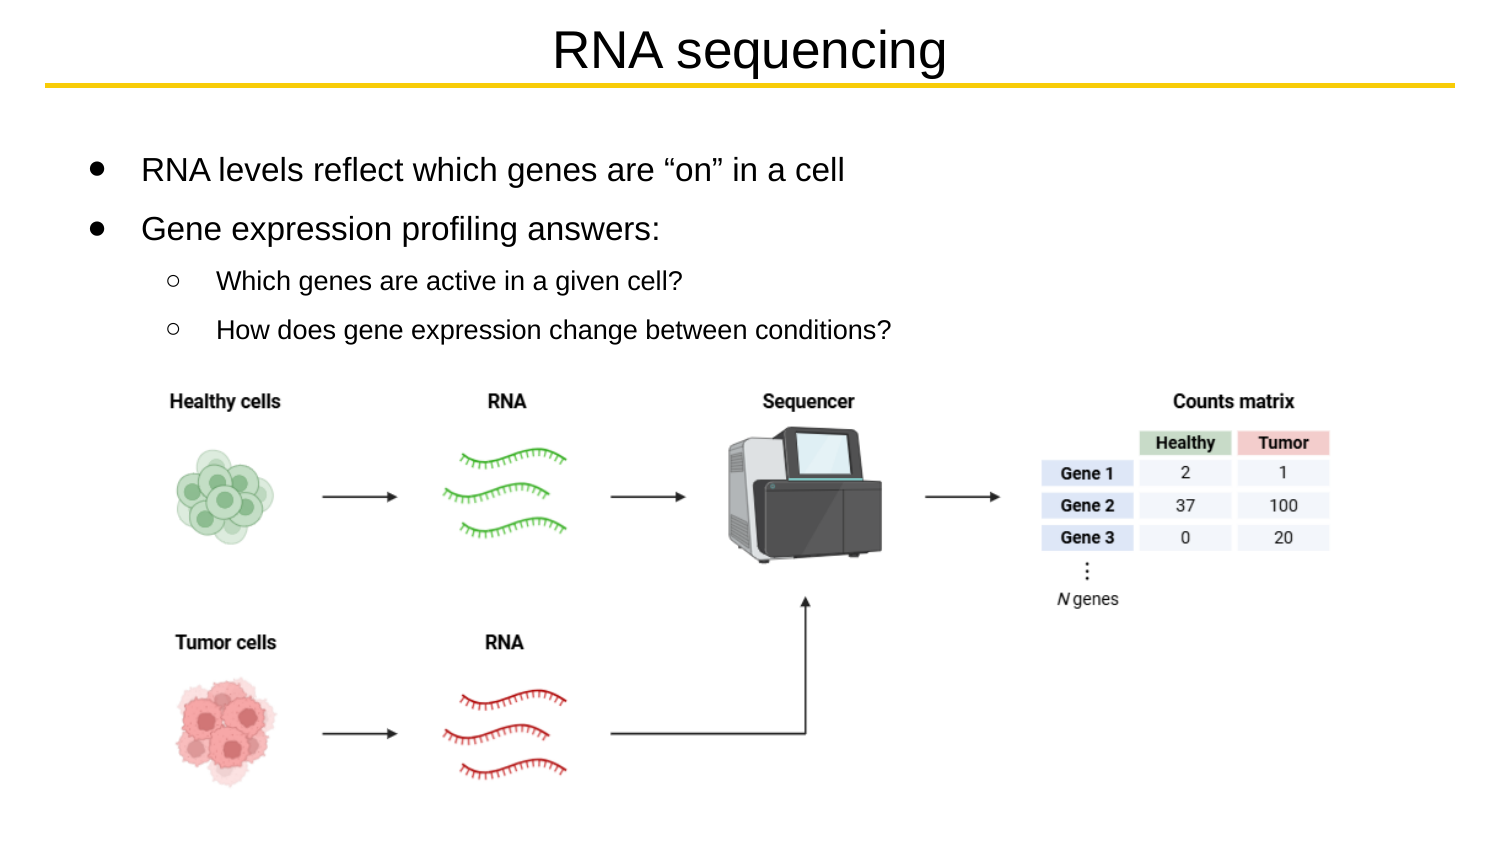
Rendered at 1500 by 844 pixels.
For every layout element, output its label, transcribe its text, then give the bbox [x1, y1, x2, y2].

picture [150, 380, 1350, 797]
list RNA levels reflect which genes are “on” in a cell Gene expression profiling answers: Which genes are active in a given cell? How does gene expression change between conditions? [51, 112, 1449, 397]
title RNA sequencing [51, 0, 1449, 94]
